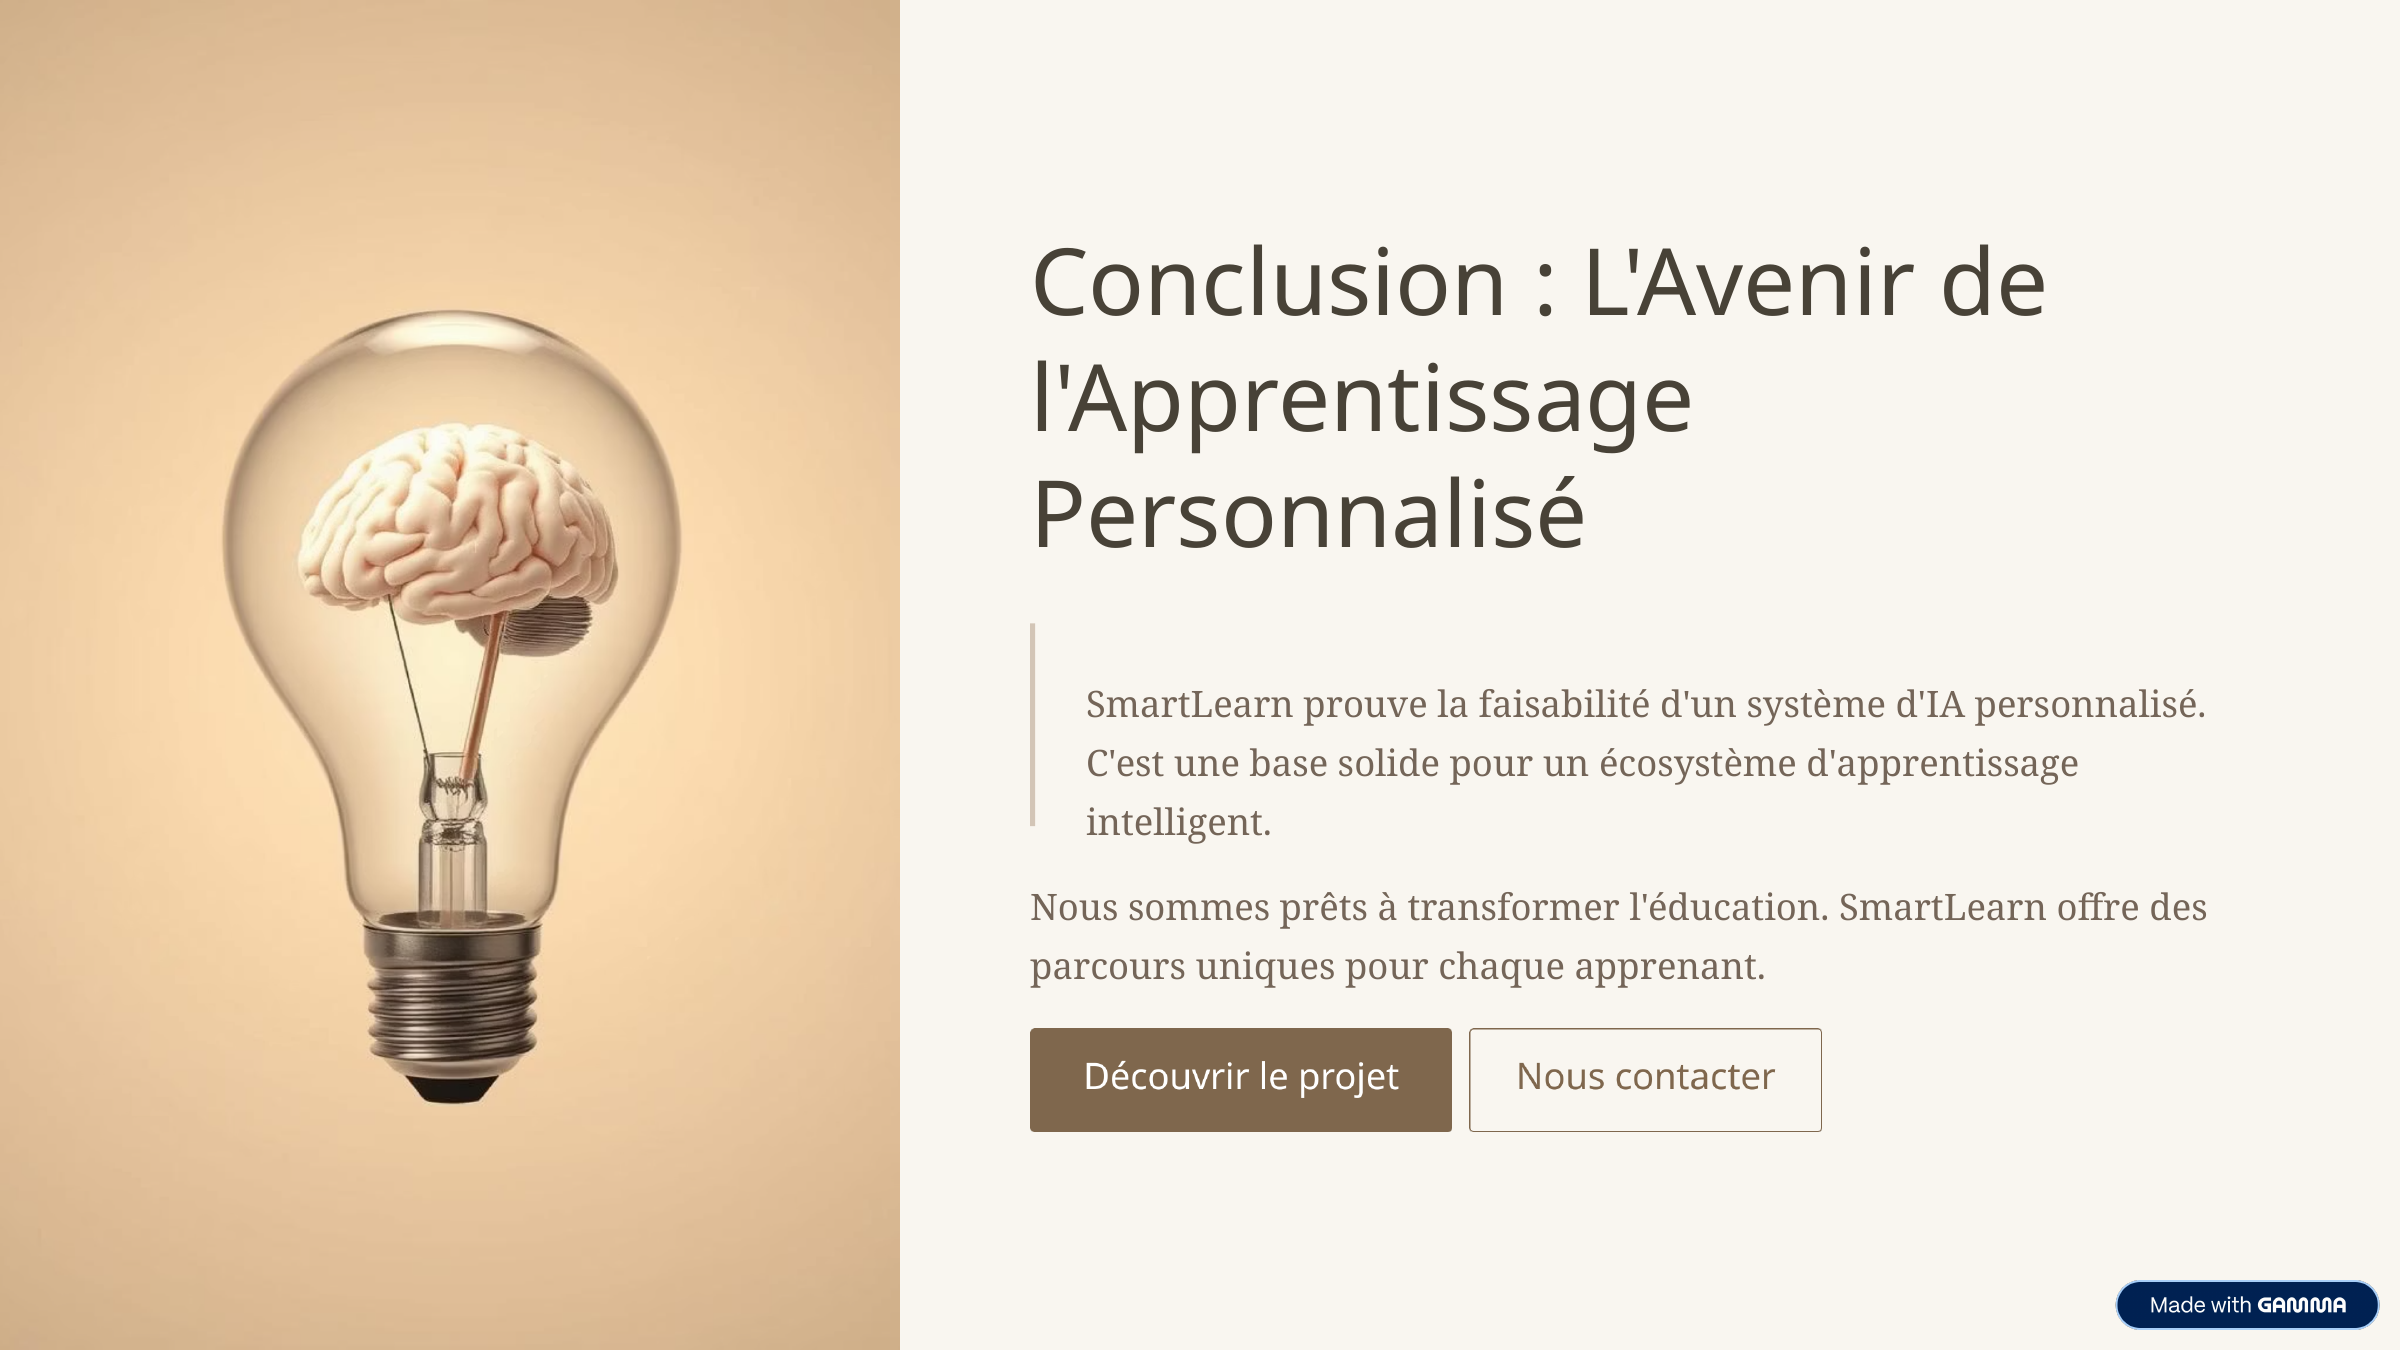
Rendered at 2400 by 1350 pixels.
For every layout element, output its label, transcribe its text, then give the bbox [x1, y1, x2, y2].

text_box Conclusion : L'Avenir de l'Apprentissage Personnalisé [1030, 218, 2270, 568]
picture [1469, 1028, 1822, 1132]
text_box [1030, 623, 1036, 827]
text_box Nous sommes prêts à transformer l'éducation. SmartLearn offre des parcours uniques pour chaque apprenant. [1030, 867, 2270, 987]
picture [2106, 1271, 2389, 1339]
text_box SmartLearn prouve la faisabilité d'un système d'IA personnalisé. C'est une base solide pour un écosystème d'apprentissage intelligent. [1086, 665, 2270, 785]
picture [1030, 1028, 1452, 1132]
picture [0, 0, 900, 1350]
